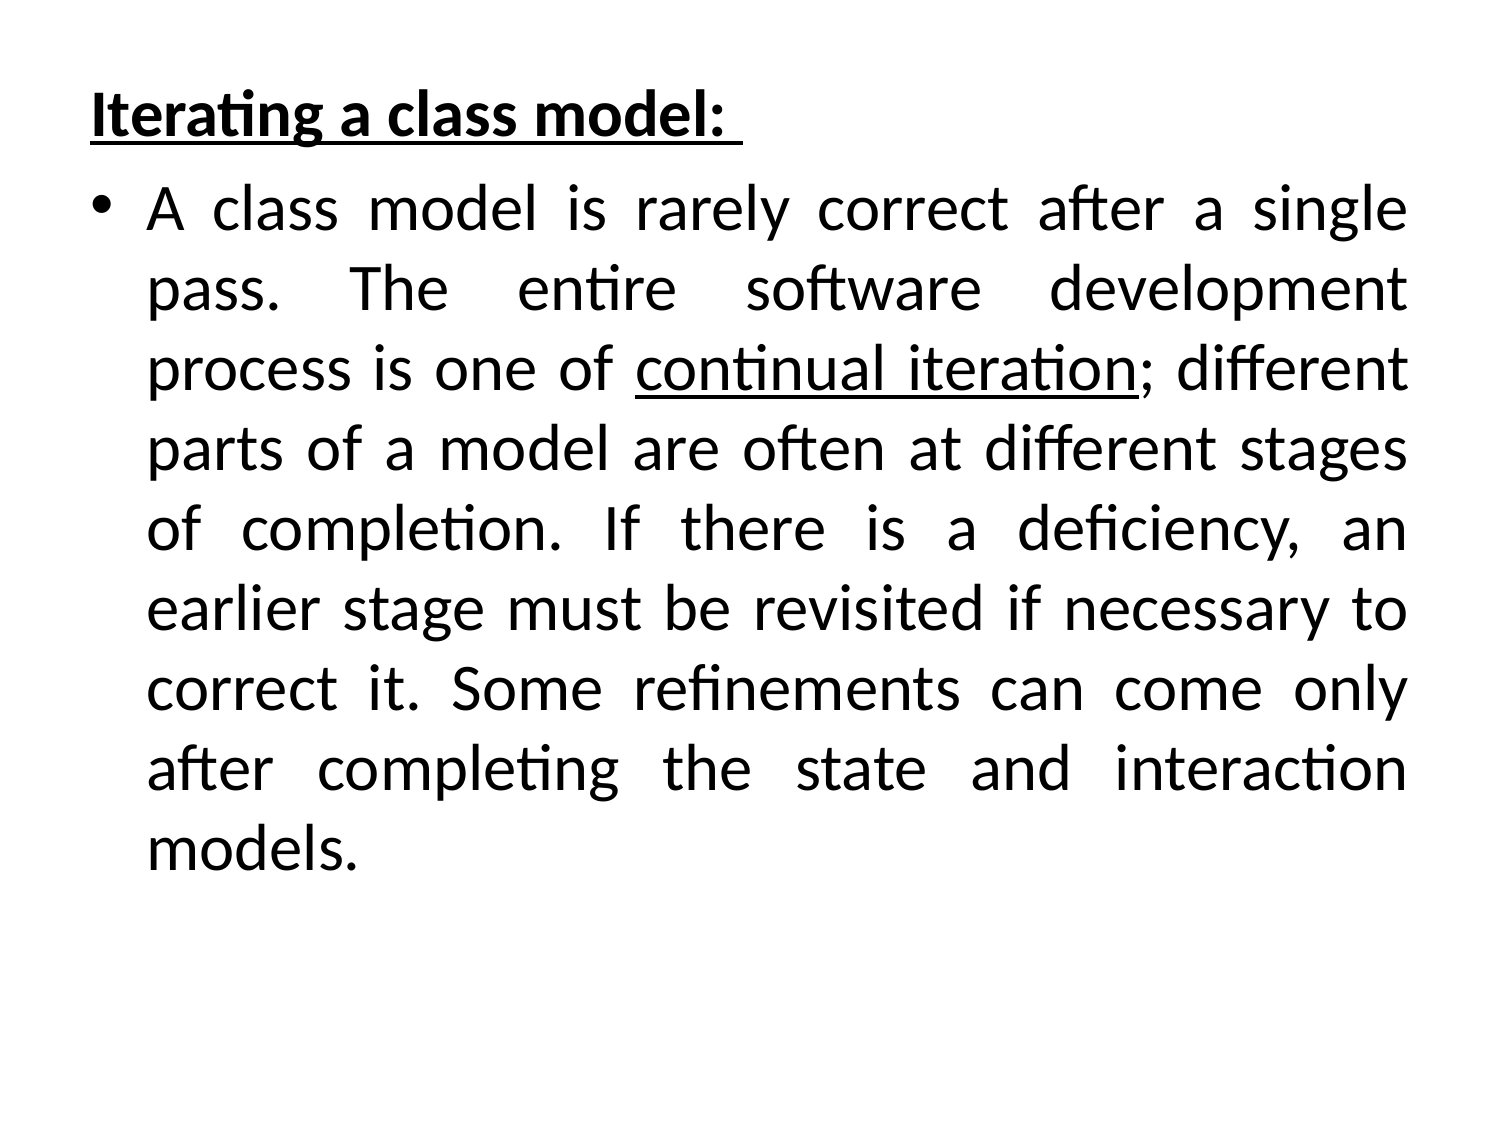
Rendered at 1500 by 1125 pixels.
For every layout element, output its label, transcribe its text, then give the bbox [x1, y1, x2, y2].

list Iterating a class model: A class model is rarely correct after a single pass. The entire software development process is one of continual iteration; different parts of a model are often at different stages of completion. If there is a deficiency, an earlier stage must be revisited if necessary to correct it. Some refinements can come only after completing the state and interaction models. [75, 62, 1425, 1005]
